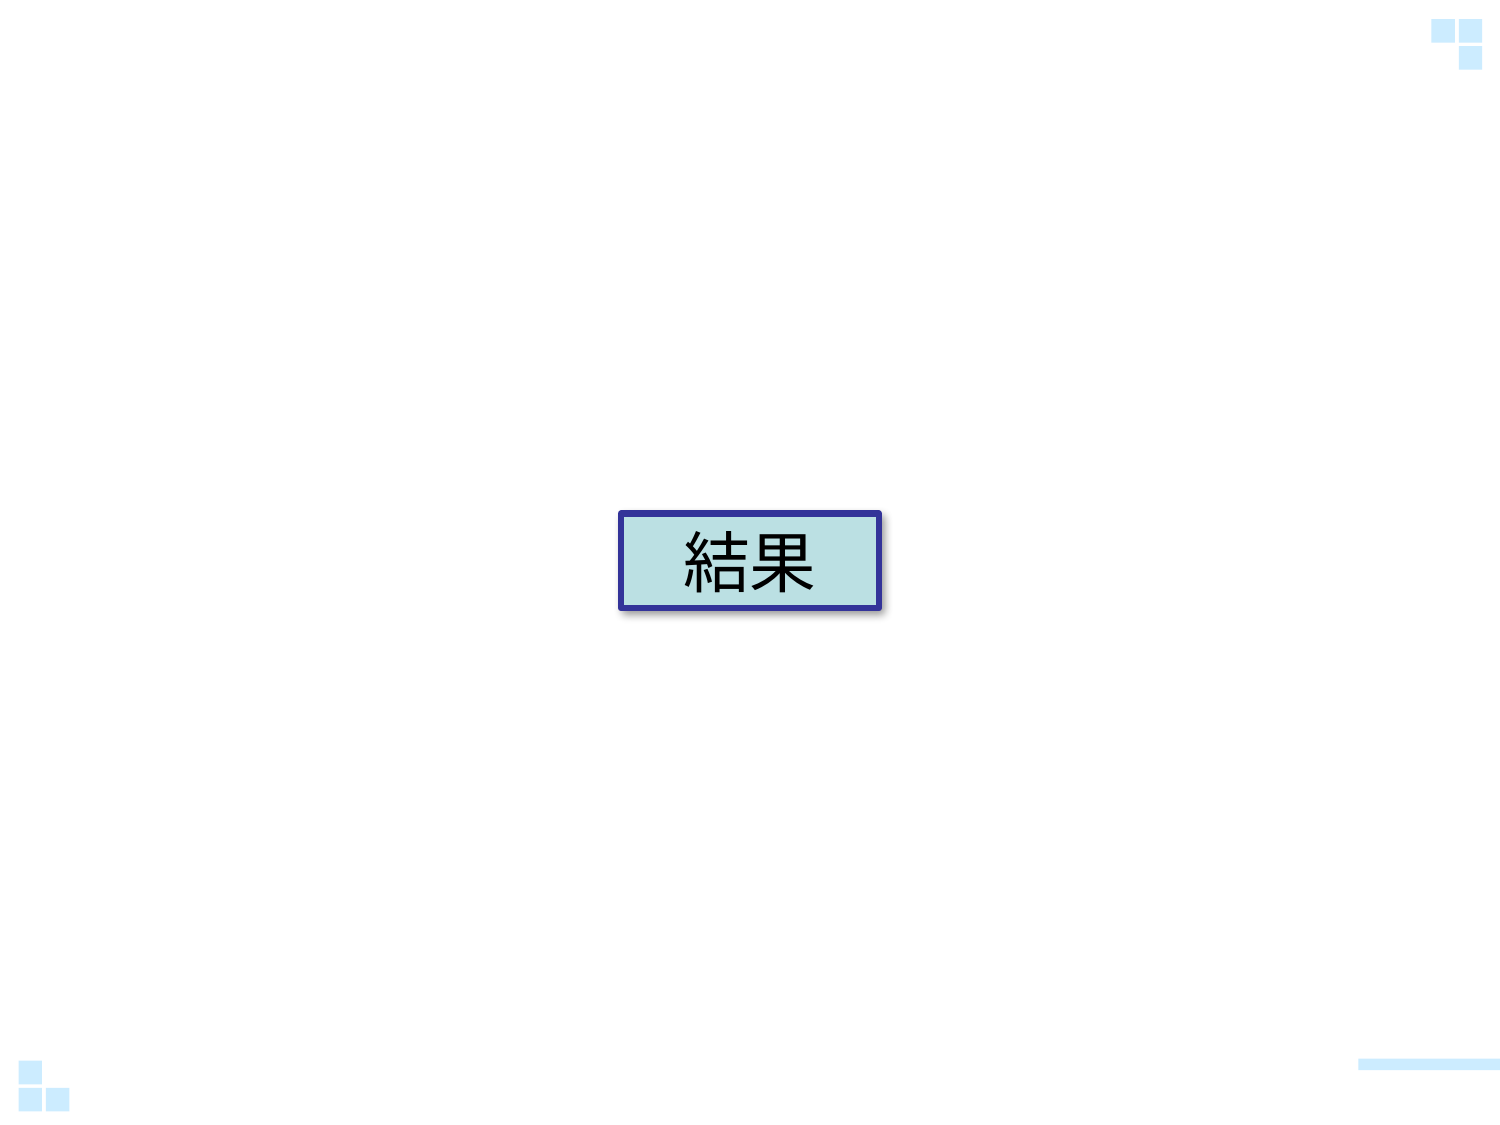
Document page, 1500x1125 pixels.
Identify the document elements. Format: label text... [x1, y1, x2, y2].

text_box 結果 [621, 513, 879, 609]
